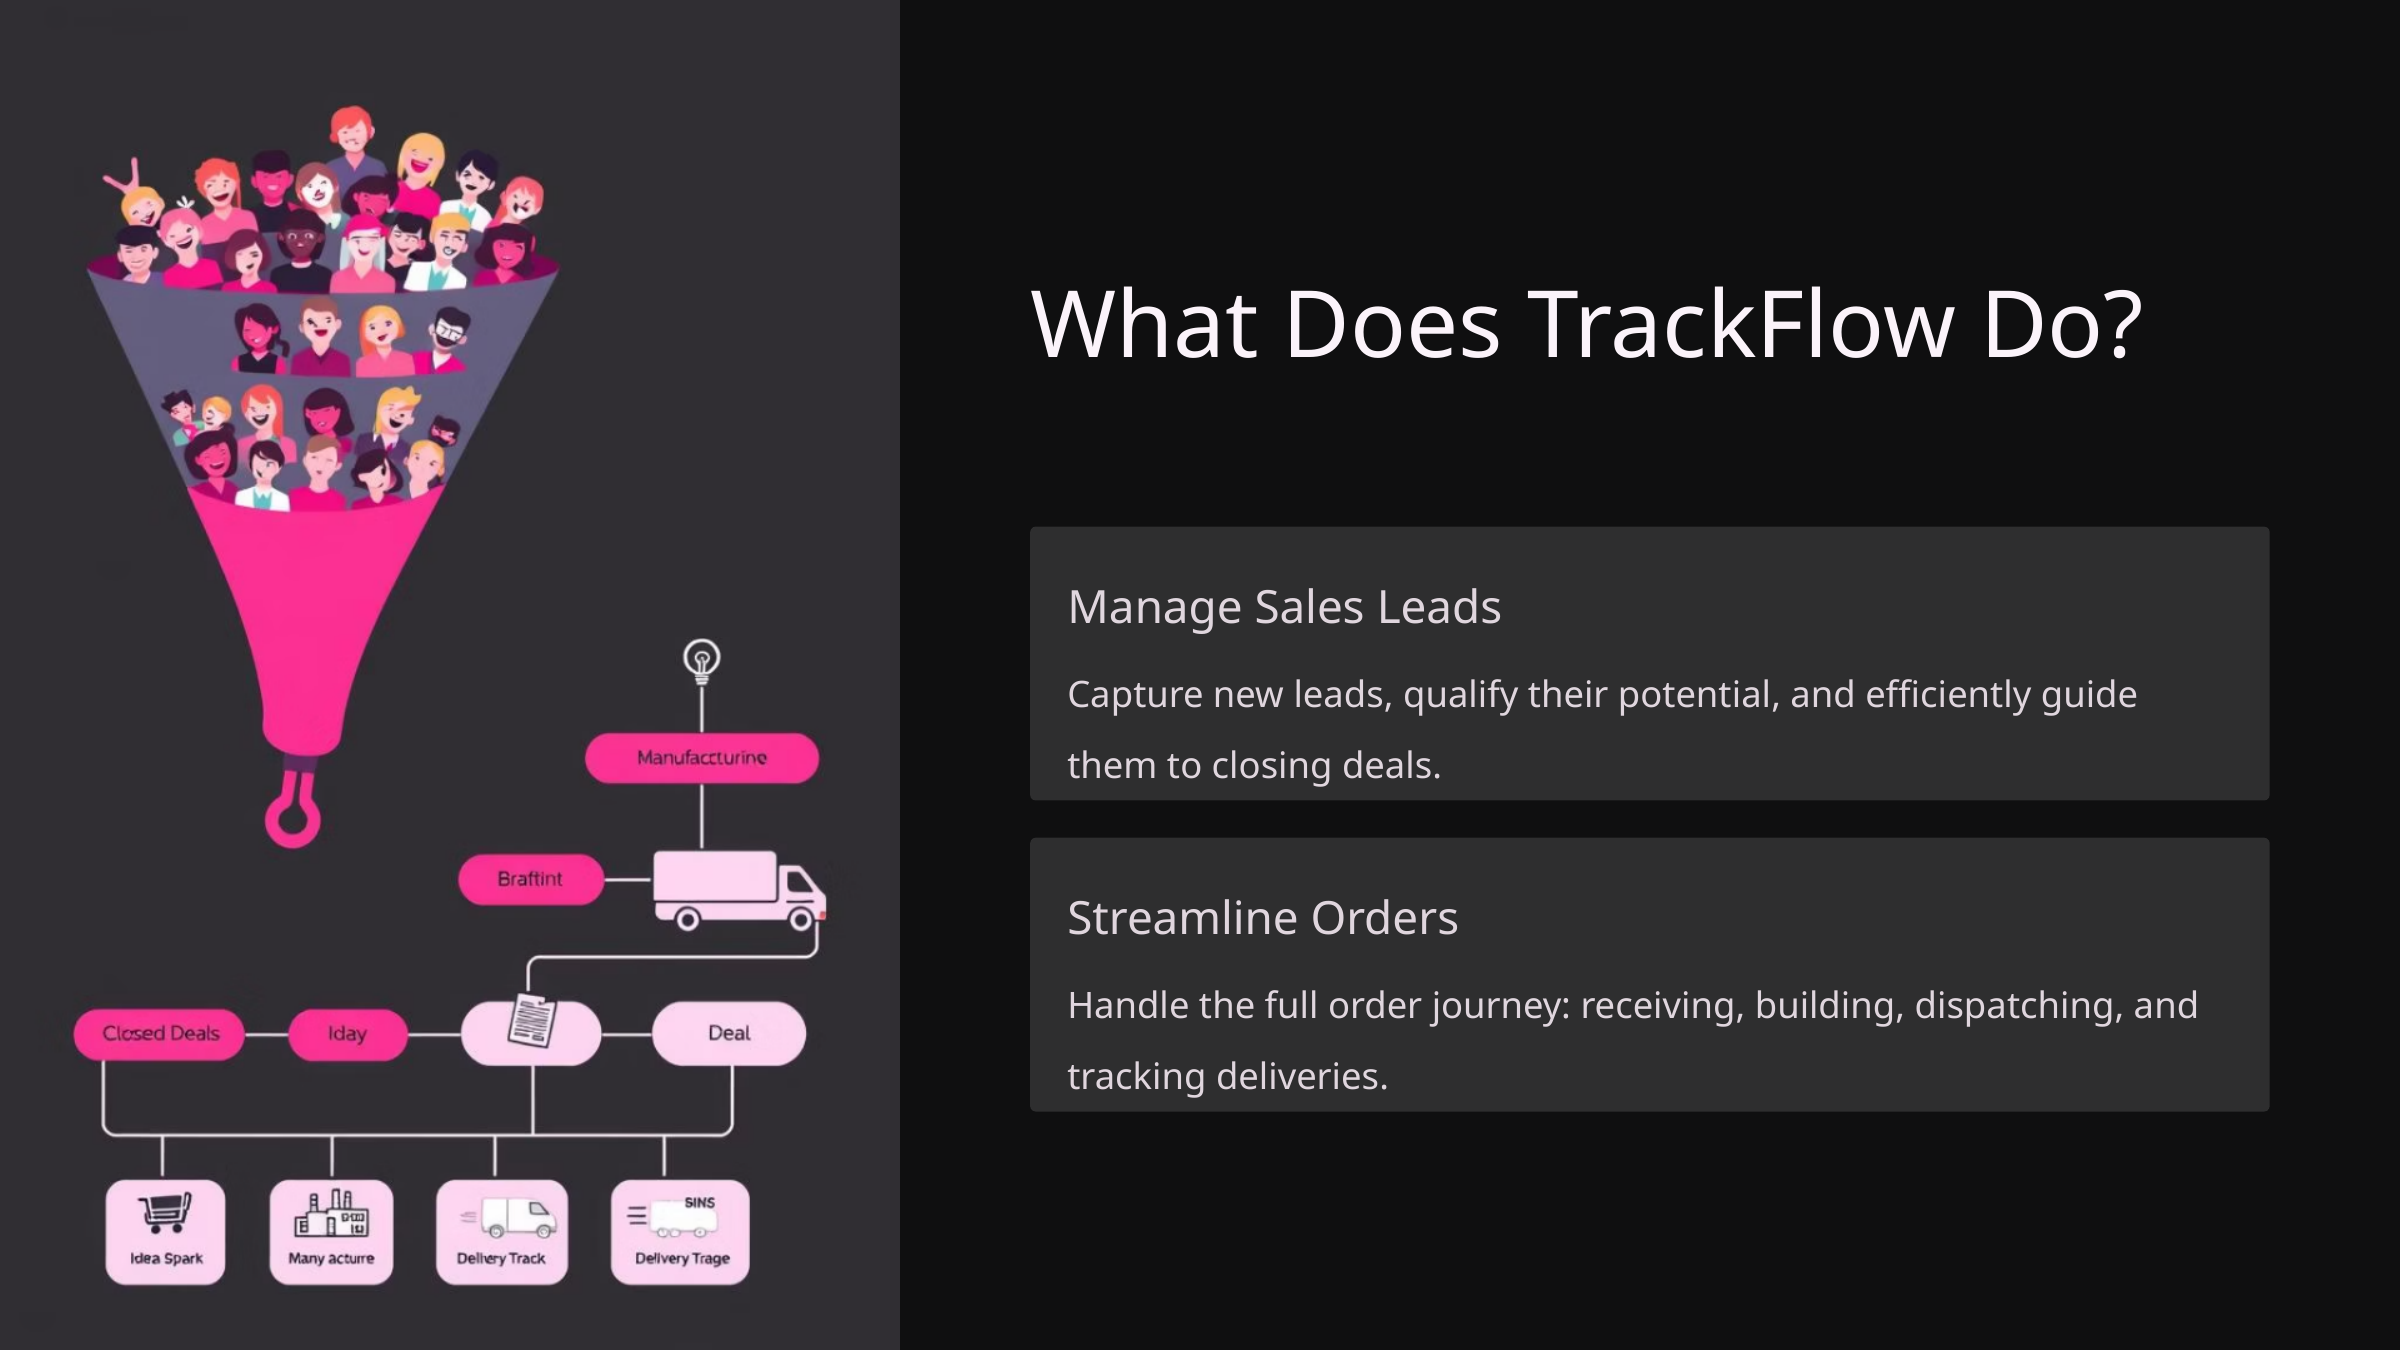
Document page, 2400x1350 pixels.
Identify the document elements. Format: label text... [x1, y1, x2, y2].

text_box [1030, 837, 2270, 1112]
text_box Streamline Orders [1067, 874, 1542, 933]
text_box Capture new leads, qualify their potential, and efficiently guide them to closing deals. [1067, 644, 2233, 764]
text_box What Does TrackFlow Do? [1030, 238, 2270, 471]
text_box Handle the full order journey: receiving, building, dispatching, and tracking deliveries. [1067, 955, 2233, 1075]
text_box Manage Sales Leads [1067, 563, 1570, 622]
picture [0, 0, 901, 1350]
text_box [1030, 526, 2270, 801]
